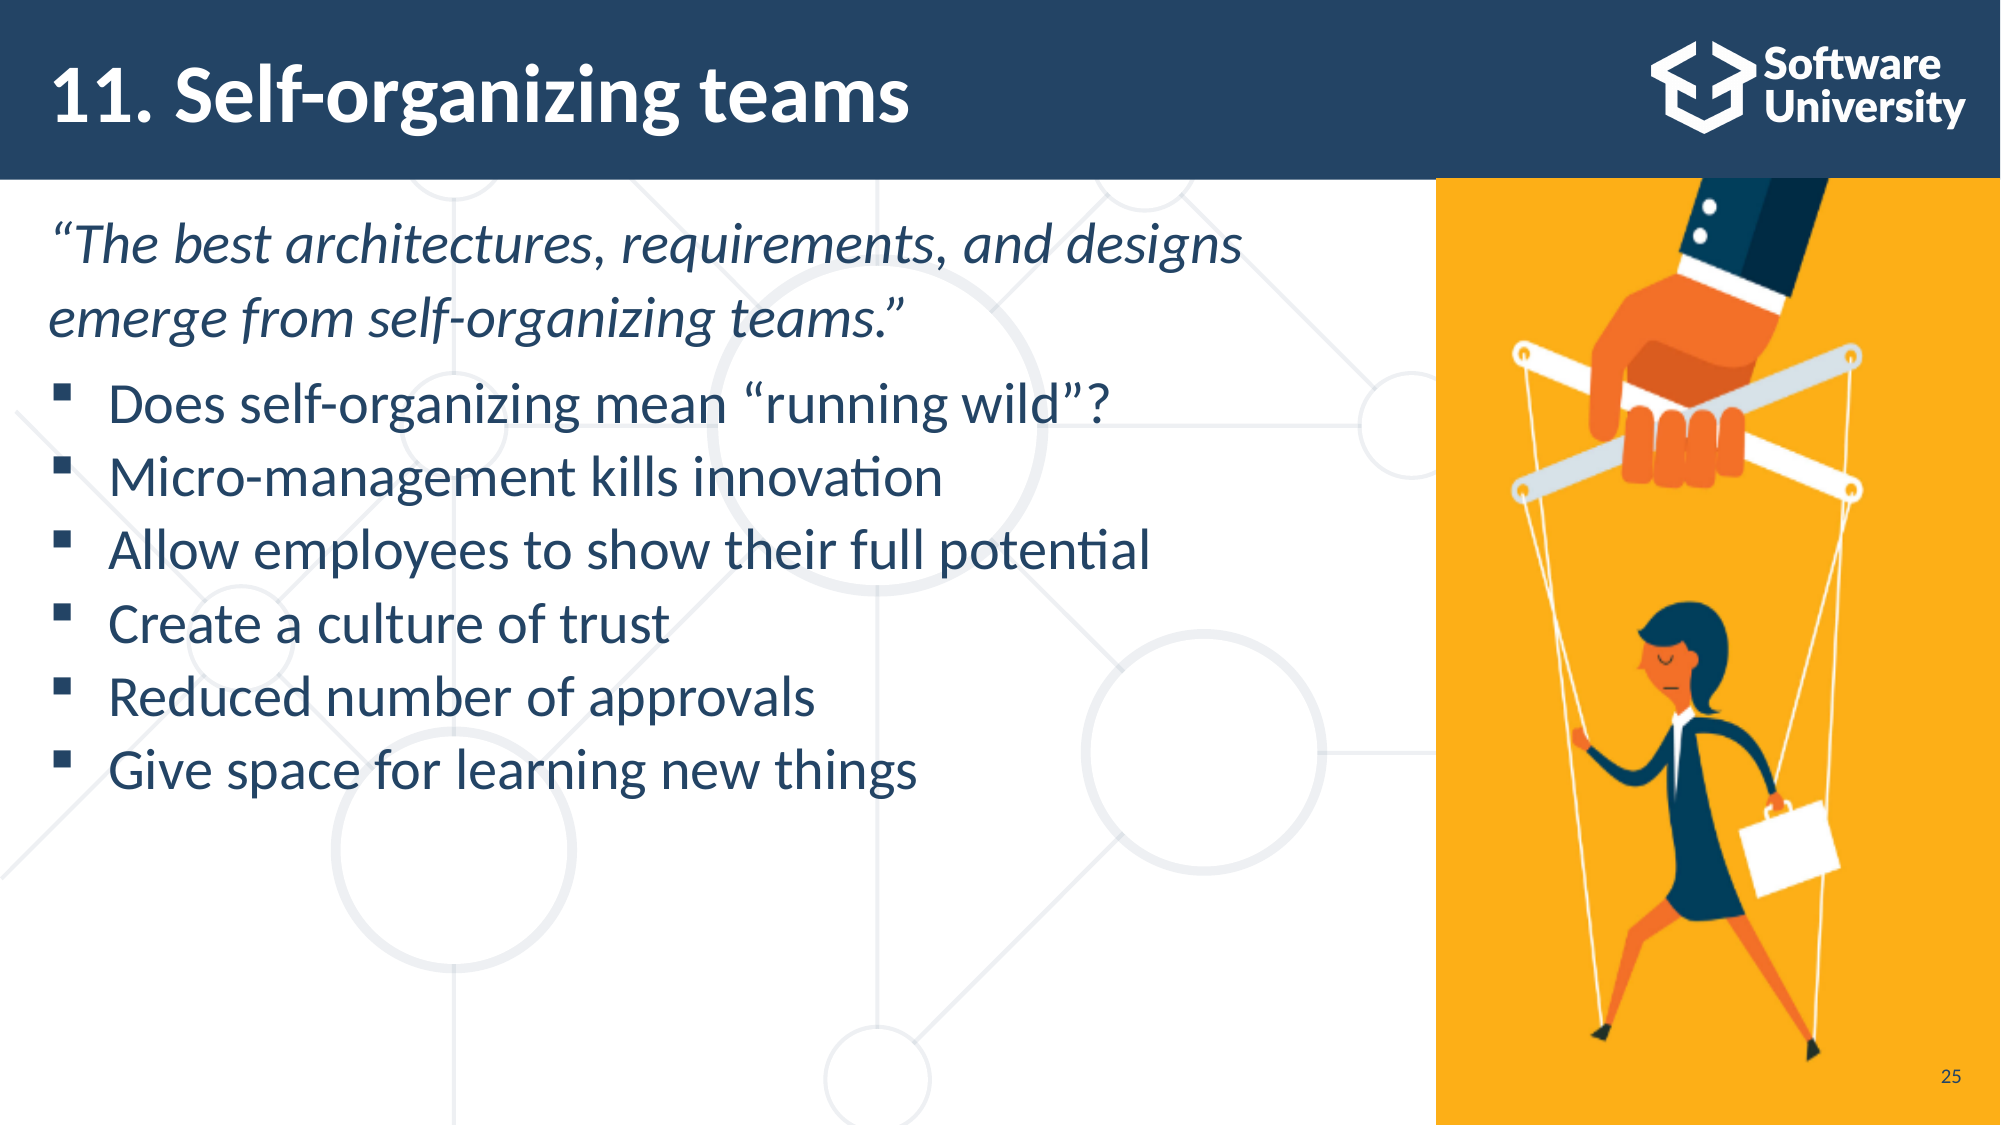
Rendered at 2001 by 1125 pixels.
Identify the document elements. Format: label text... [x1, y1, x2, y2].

title 11. Self-organizing teams [31, 16, 1625, 162]
picture [1702, 198, 1718, 216]
picture [1692, 227, 1707, 244]
picture [1436, 178, 2000, 1125]
picture [1651, 41, 1966, 134]
list “The best architectures, requirements, and designs emerge from self-organizing teams.” Does self-organizing mean “running wild”? Micro-management kills innovation Allow employees to show their full potential Create a culture of trust Reduced number of approvals Give space for learning new things [31, 196, 1431, 1125]
